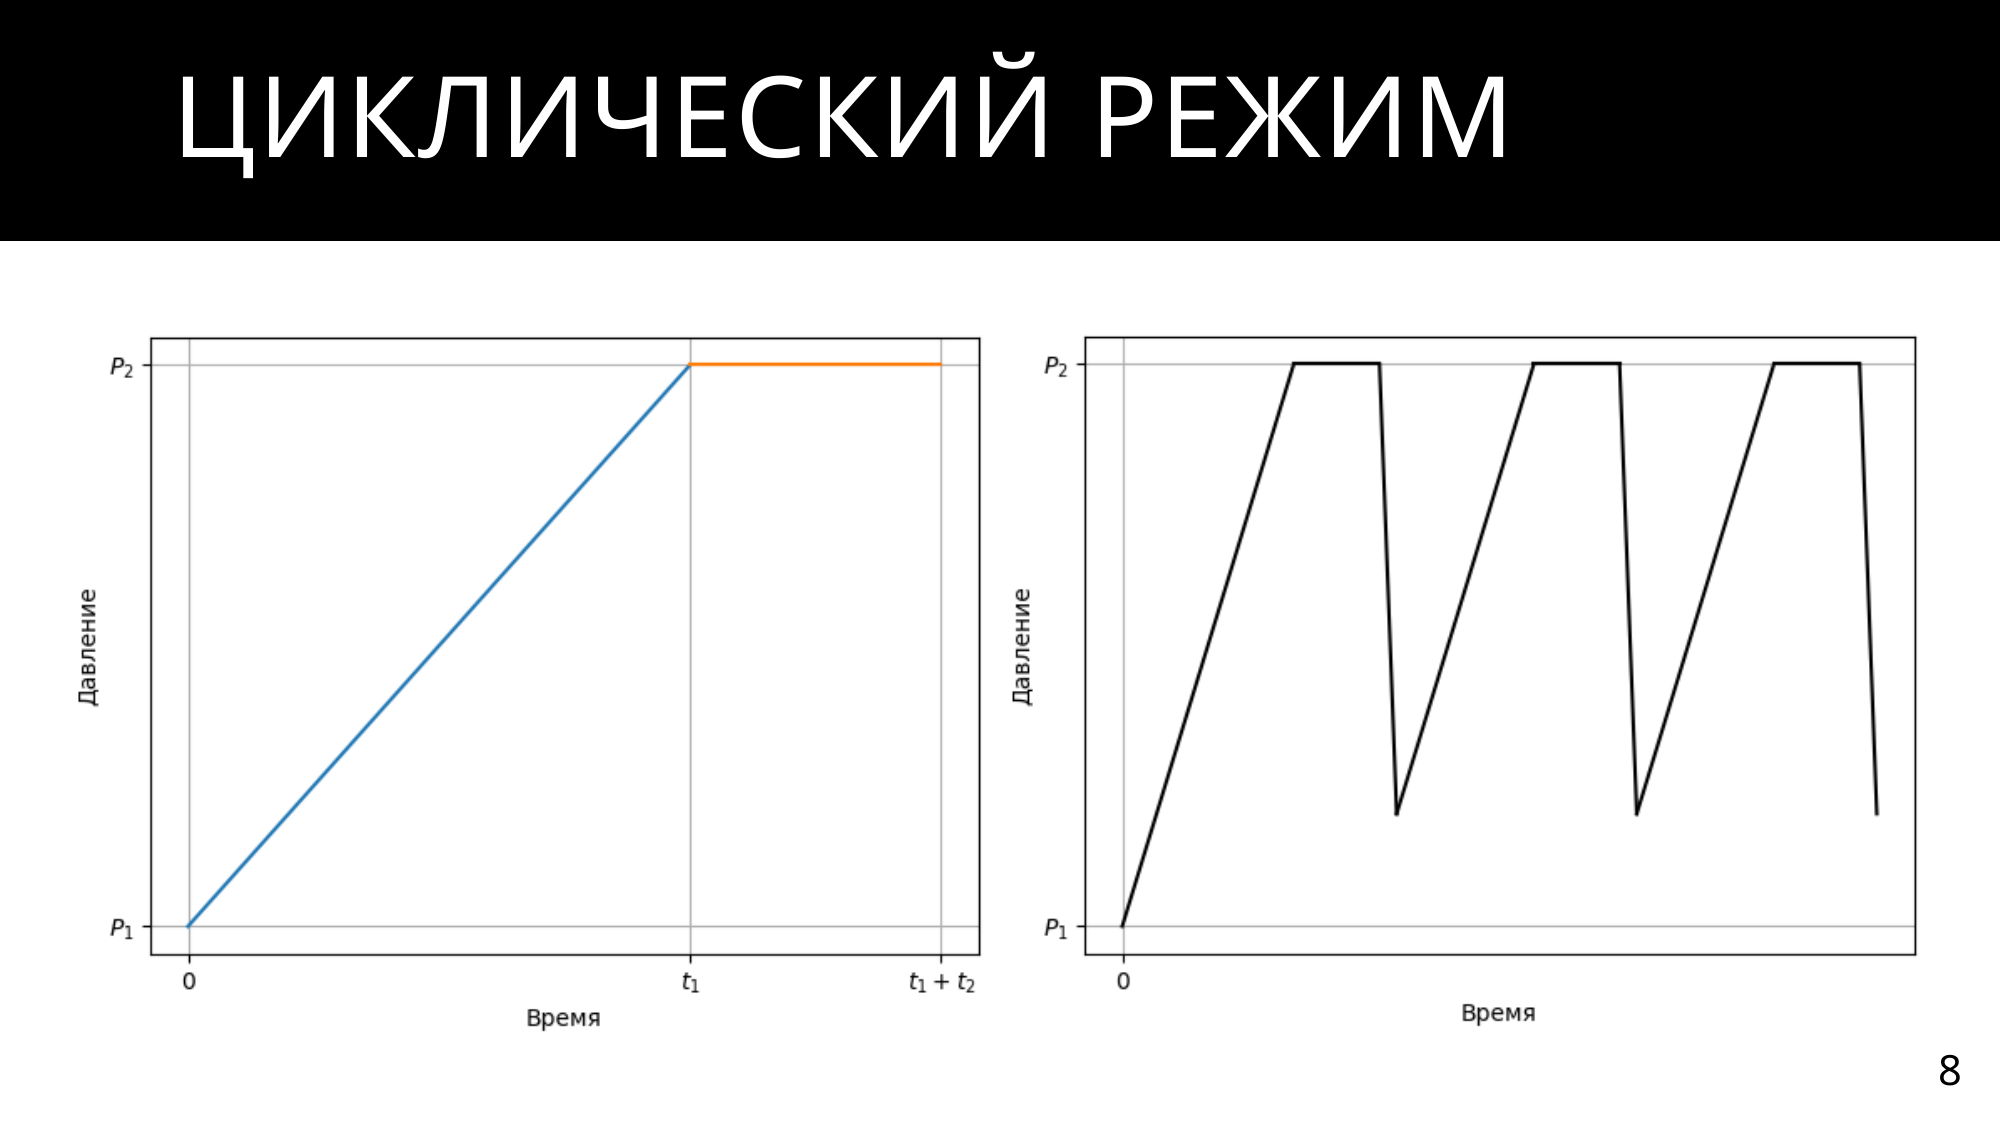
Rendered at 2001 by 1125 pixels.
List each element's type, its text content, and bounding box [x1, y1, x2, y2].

picture [76, 333, 991, 1043]
picture [1007, 333, 1924, 1043]
title Циклический режим [157, 0, 1842, 243]
slide_number 8 [1923, 1042, 2000, 1103]
text_box [0, 241, 2000, 383]
